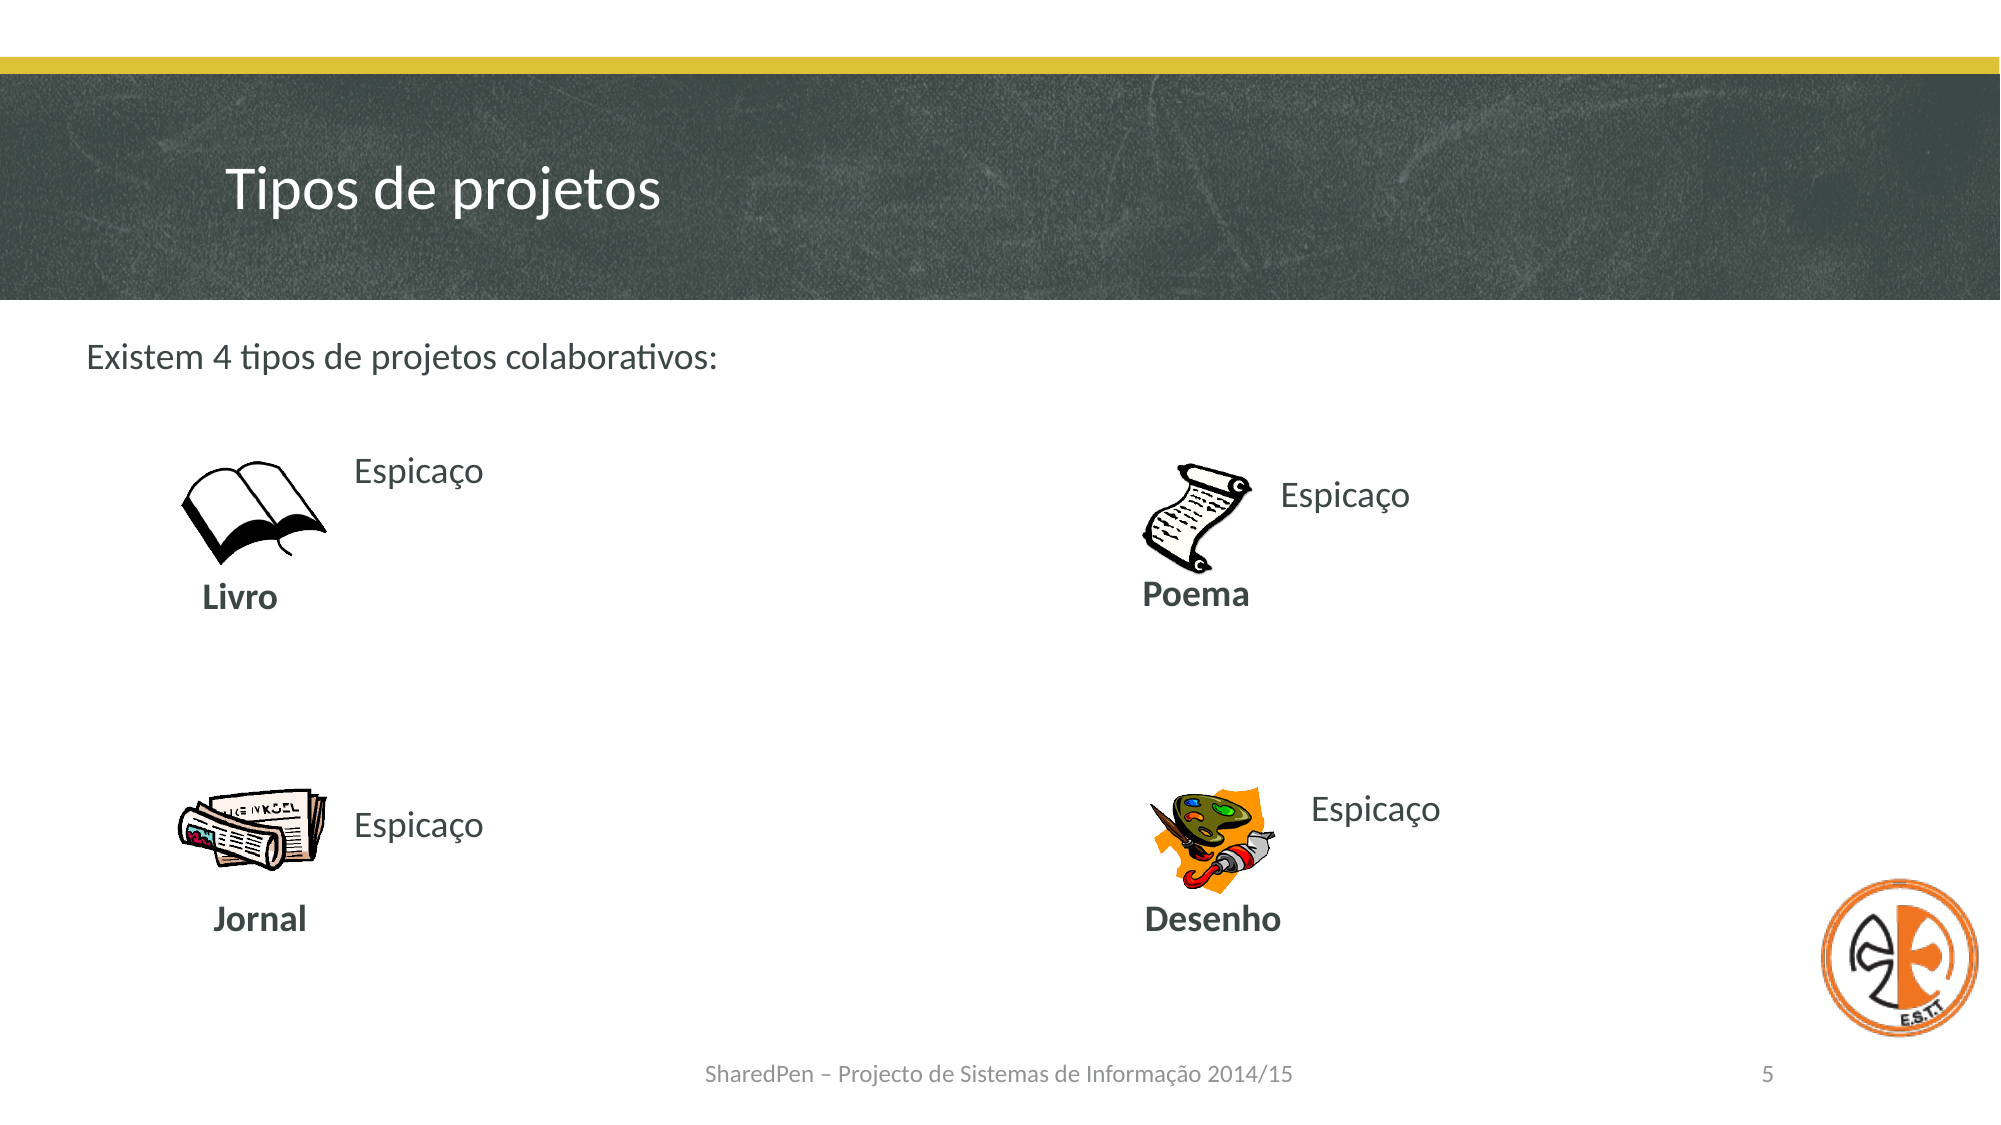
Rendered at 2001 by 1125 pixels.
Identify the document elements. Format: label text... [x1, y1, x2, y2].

slide_number 5 [1466, 1042, 1790, 1103]
picture [1150, 787, 1276, 894]
text_box Desenho [1130, 887, 1297, 947]
title Tipos de projetos [210, 76, 1790, 300]
picture [1800, 876, 2000, 1043]
text_box Existem 4 tipos de projetos colaborativos: [71, 324, 864, 385]
text_box Jornal [198, 886, 323, 947]
picture [1139, 461, 1254, 575]
picture [174, 787, 327, 873]
picture [181, 461, 327, 565]
text_box Espicaço [339, 438, 1021, 599]
text_box Livro [187, 565, 294, 625]
text_box Espicaço [339, 792, 1021, 953]
text_box Espicaço [1296, 776, 1978, 937]
text_box Poema [1127, 561, 1265, 622]
footer SharedPen – Projecto de Sistemas de Informação 2014/15 [533, 1042, 1466, 1103]
picture [0, 74, 2000, 300]
text_box Espicaço [1265, 462, 1947, 623]
